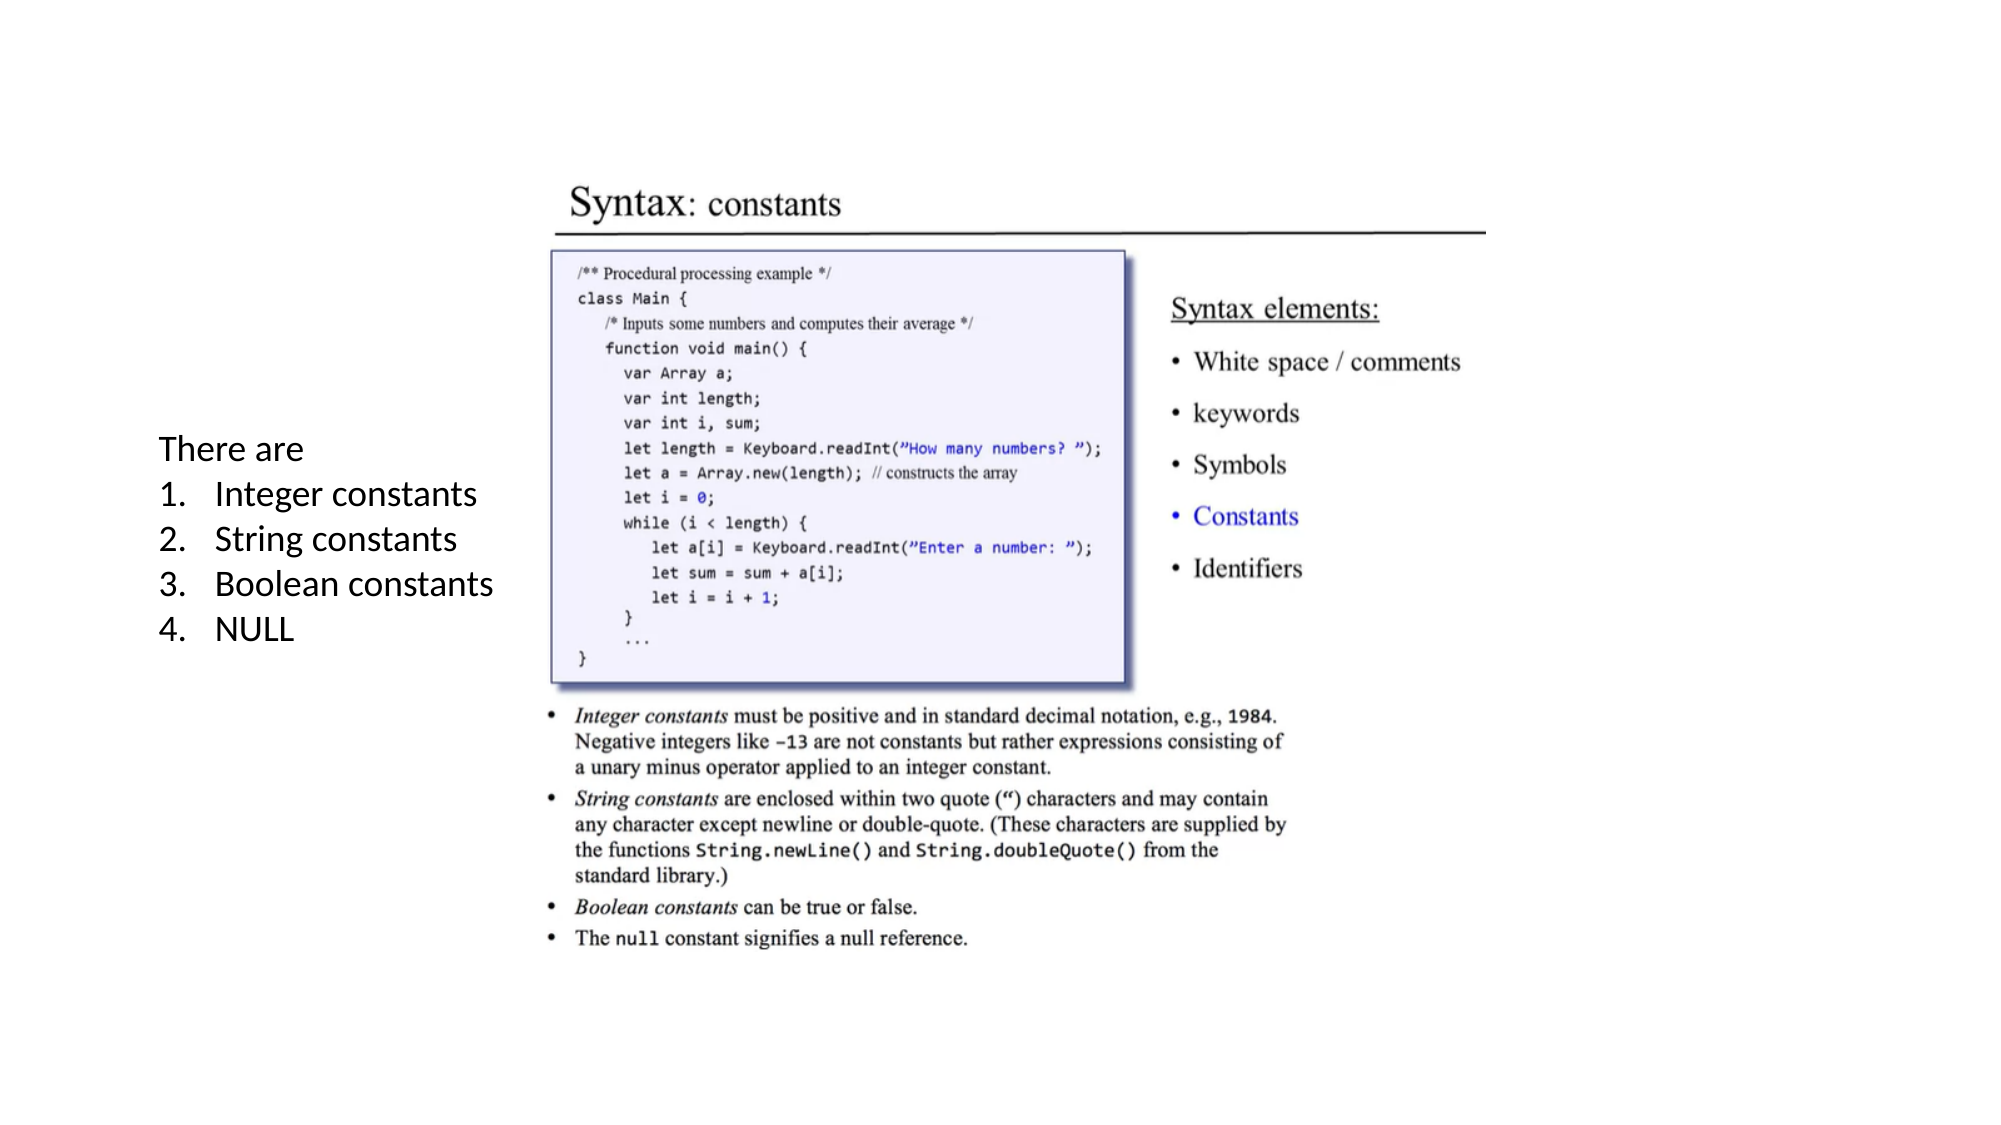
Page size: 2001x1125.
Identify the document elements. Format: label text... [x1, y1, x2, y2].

text_box There are Integer constants String constants Boolean constants NULL [143, 416, 510, 657]
picture [514, 173, 1486, 952]
